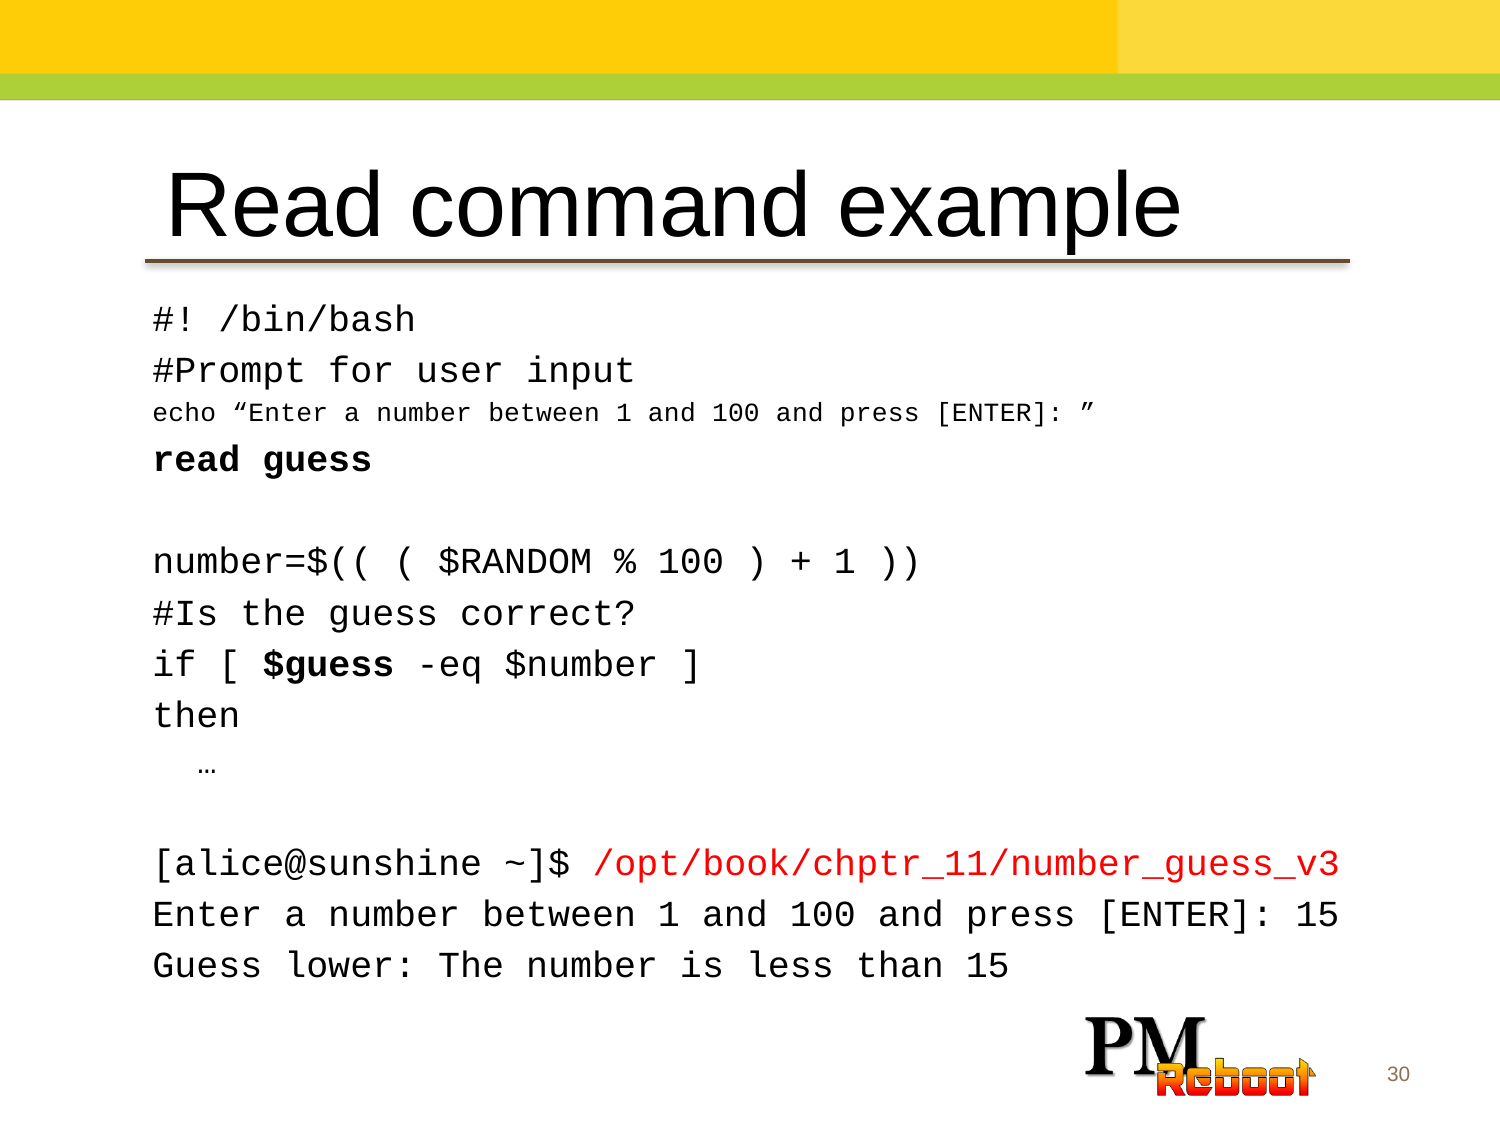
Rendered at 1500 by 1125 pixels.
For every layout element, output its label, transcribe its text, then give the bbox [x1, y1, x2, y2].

picture [0, 0, 1500, 1125]
list #! /bin/bash #Prompt for user input echo “Enter a number between 1 and 100 and press [ENTER]: ” read guess number=$(( ( $RANDOM % 100 ) + 1 )) #Is the guess correct? if [ $guess -eq $number ] then … [alice@sunshine ~]$ /opt/book/chptr_11/number_guess_v3 Enter a number between 1 and 100 and press [ENTER]: 15 Guess lower: The number is less than 15 [137, 287, 1363, 1000]
title Read command example [150, 137, 1350, 263]
slide_number 30 [1074, 1042, 1425, 1103]
